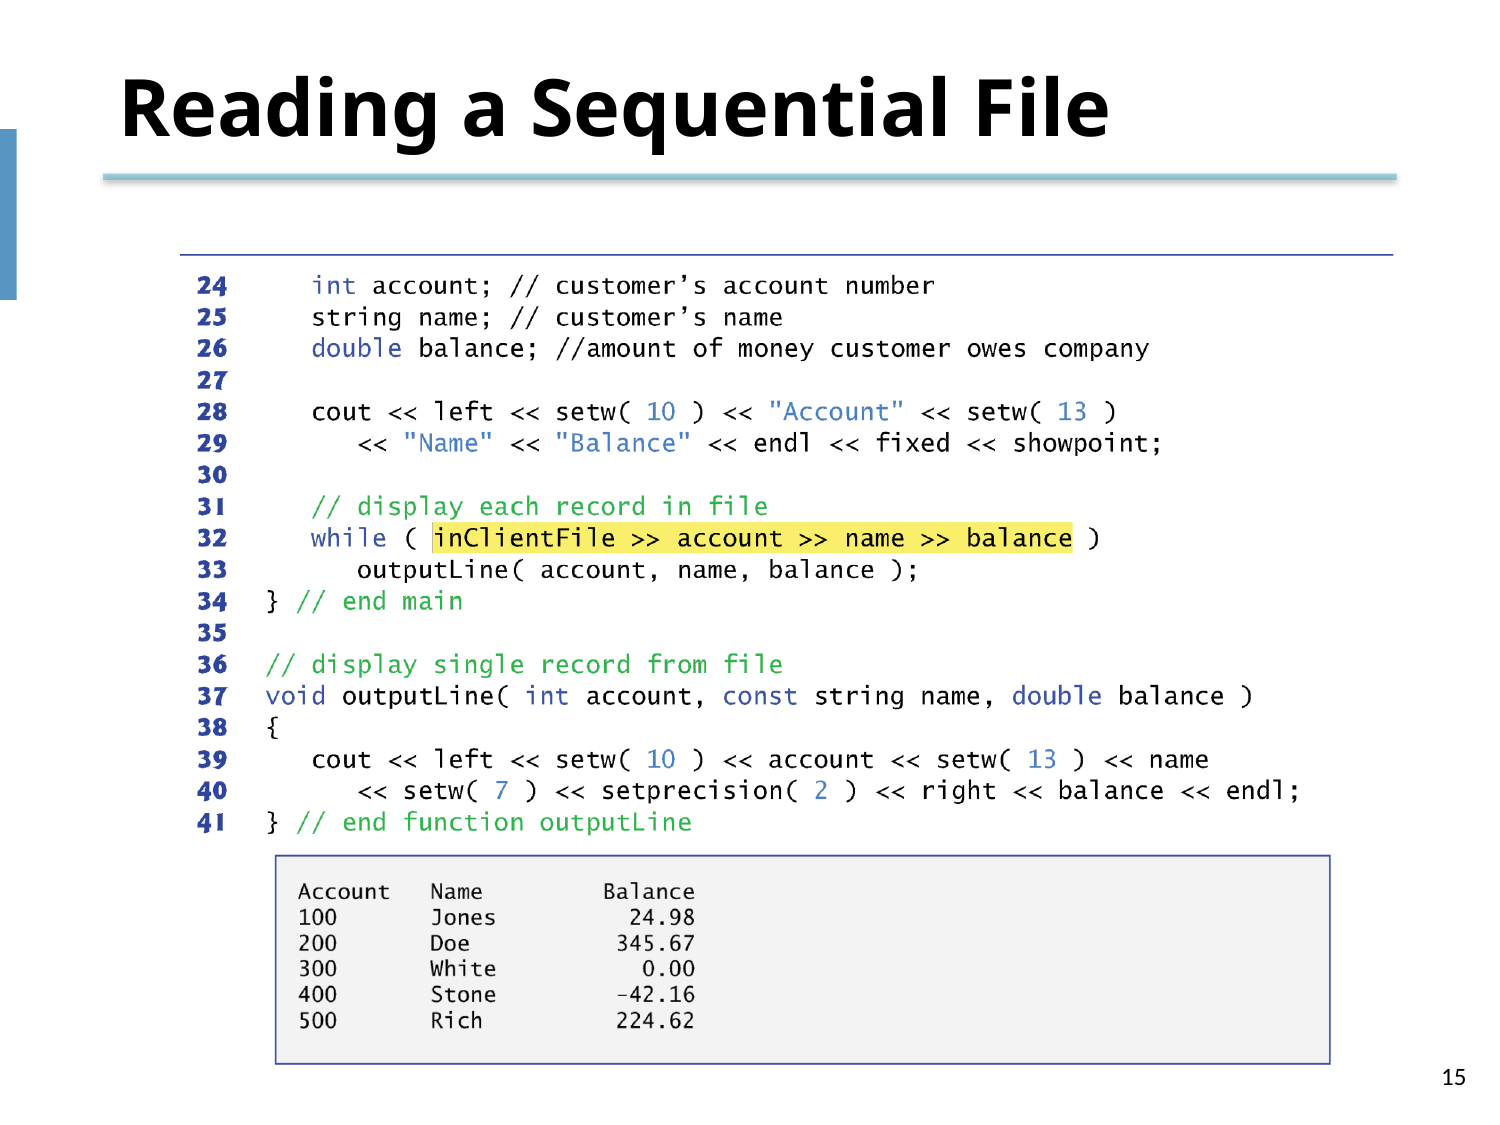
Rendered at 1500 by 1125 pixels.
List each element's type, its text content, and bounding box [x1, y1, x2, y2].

slide_number 15 [1131, 1045, 1482, 1106]
title Reading a Sequential File [103, 25, 1397, 185]
picture [100, 243, 1431, 1069]
